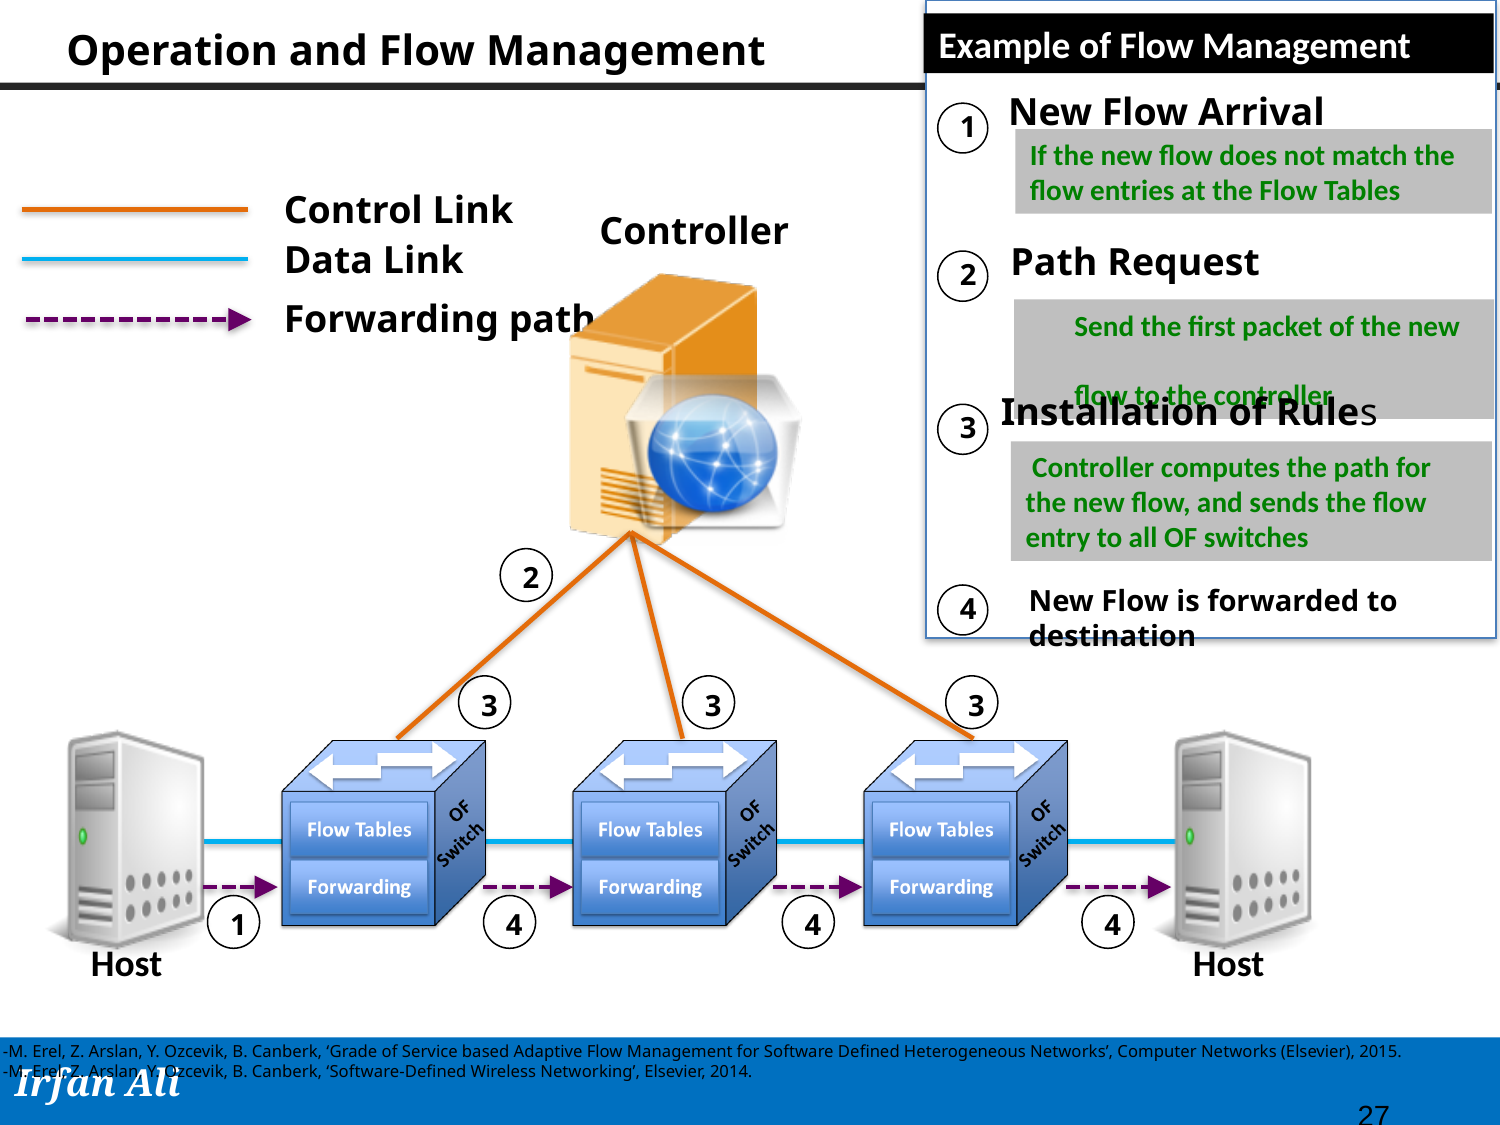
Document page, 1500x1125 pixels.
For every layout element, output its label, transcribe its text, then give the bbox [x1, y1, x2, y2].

text_box Host [1178, 968, 1289, 992]
text_box Path Request [995, 230, 1275, 290]
text_box 2 [937, 251, 988, 302]
text_box If the new flow does not match the flow entries at the Flow Tables [1015, 129, 1492, 214]
text_box -M. Erel, Z. Arslan, Y. Ozcevik, B. Canberk, ‘Grade of Service based Adaptive Flow Management for Software Defined Heterogeneous Networks’, Computer Networks (Elsevier), 2015. -M. Erel, Z. Arslan, Y. Ozcevik, B. Canberk, ‘Software-Defined Wireless Networking’, Elsevier, 2014. [0, 1033, 1500, 1125]
text_box Host [76, 968, 187, 992]
picture [43, 711, 216, 960]
text_box Example of Flow Management [923, 13, 1494, 74]
text_box 4 [490, 895, 536, 949]
text_box 4 [1087, 895, 1135, 949]
picture [277, 738, 506, 932]
text_box 3 [979, 676, 998, 728]
list Operation and Flow Management [55, 23, 920, 83]
picture [1150, 711, 1322, 960]
text_box 1 [220, 895, 260, 949]
text_box Send the first packet of the new flow to the controller [1014, 299, 1495, 419]
picture [569, 273, 809, 531]
text_box 4 [979, 591, 988, 629]
text_box 4 [789, 895, 835, 949]
text_box New Flow is forwarded to destination [1013, 575, 1500, 660]
text_box New Flow Arrival [993, 80, 1340, 140]
text_box New FDN [926, 0, 1497, 639]
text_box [21, 178, 635, 395]
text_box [396, 531, 628, 739]
text_box Controller [639, 199, 821, 260]
picture [859, 738, 1088, 932]
text_box Installation of Rules [985, 380, 1393, 441]
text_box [630, 531, 974, 739]
text_box Controller computes the path for the new flow, and sends the flow entry to all OF switches [1010, 441, 1492, 561]
text_box 3 [937, 404, 985, 455]
text_box 1 [937, 103, 988, 153]
picture [568, 739, 797, 932]
